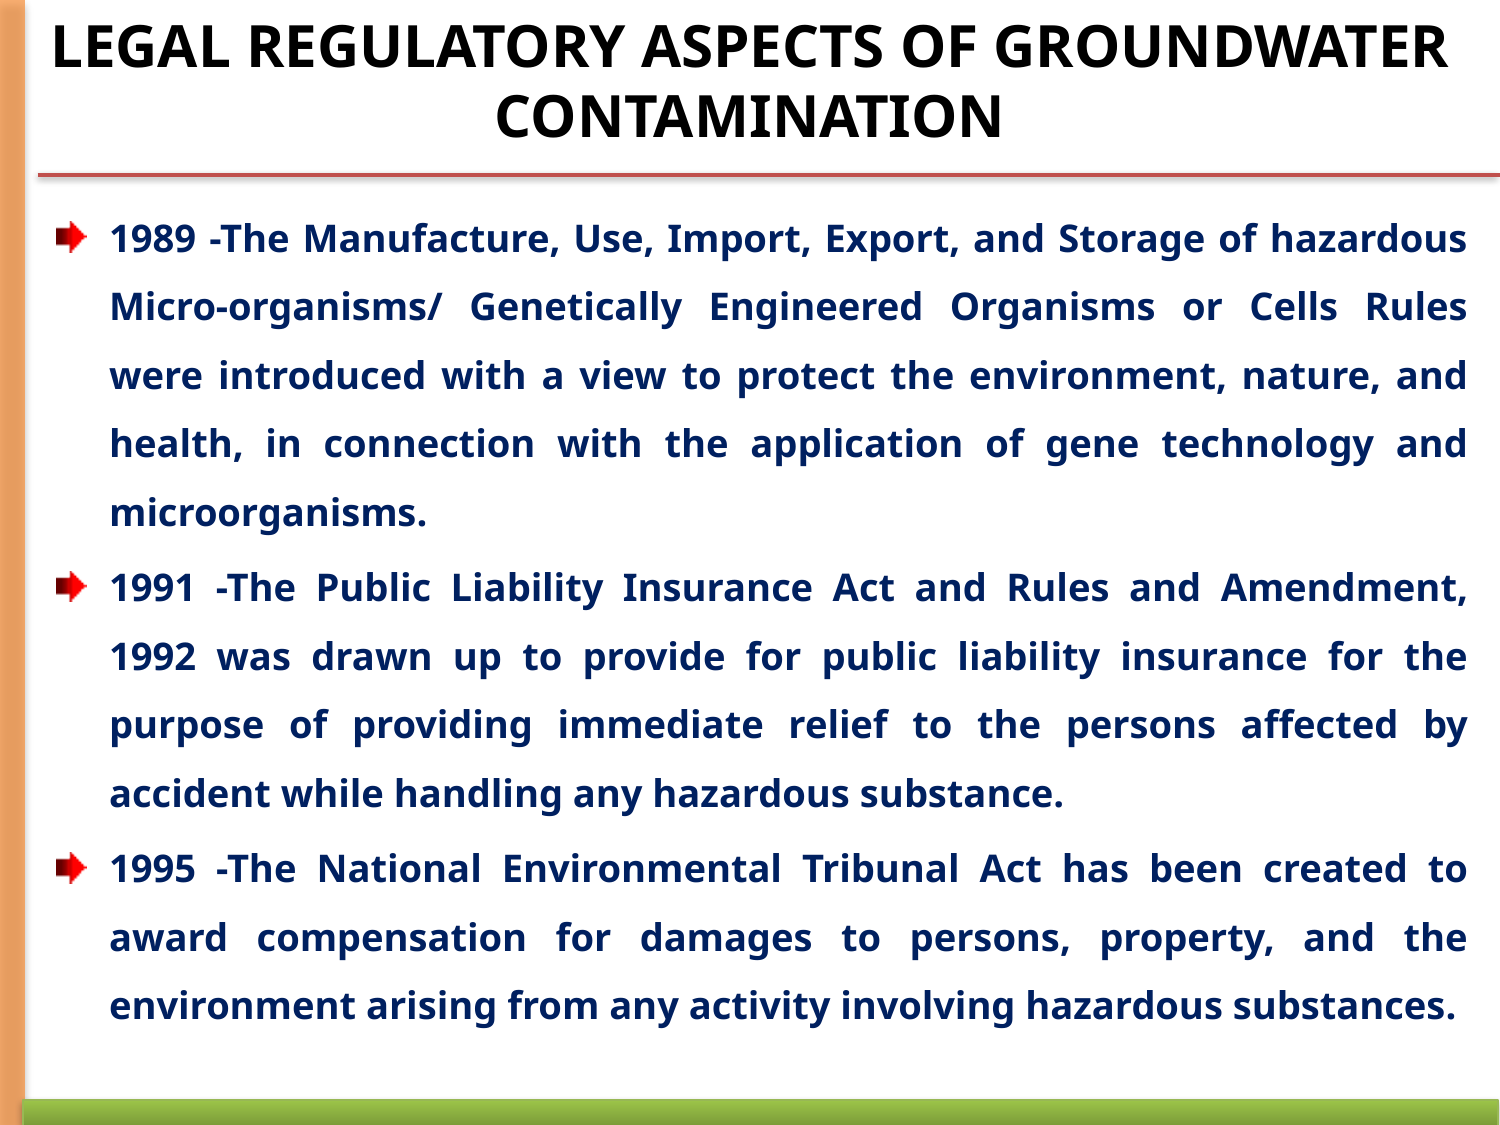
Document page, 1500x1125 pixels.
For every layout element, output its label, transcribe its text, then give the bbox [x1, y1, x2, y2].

picture [56, 852, 87, 884]
picture [56, 571, 87, 602]
text_box LEGAL REGULATORY ASPECTS OF GROUNDWATER CONTAMINATION [31, 1, 1469, 157]
picture [56, 221, 87, 253]
list 1989 -The Manufacture, Use, Import, Export, and Storage of hazardous Micro-organisms/ Genetically Engineered Organisms or Cells Rules were introduced with a view to protect the environment, nature, and health, in connection with the application of gene technology and microorganisms. 1991 -The Public Liability Insurance Act and Rules and Amendment, 1992 was drawn up to provide for public liability insurance for the purpose of providing immediate relief to the persons affected by accident while handling any hazardous substance. 1995 -The National Environmental Tribunal Act has been created to award compensation for damages to persons, property, and the environment arising from any activity involving hazardous substances. [41, 184, 1483, 1071]
